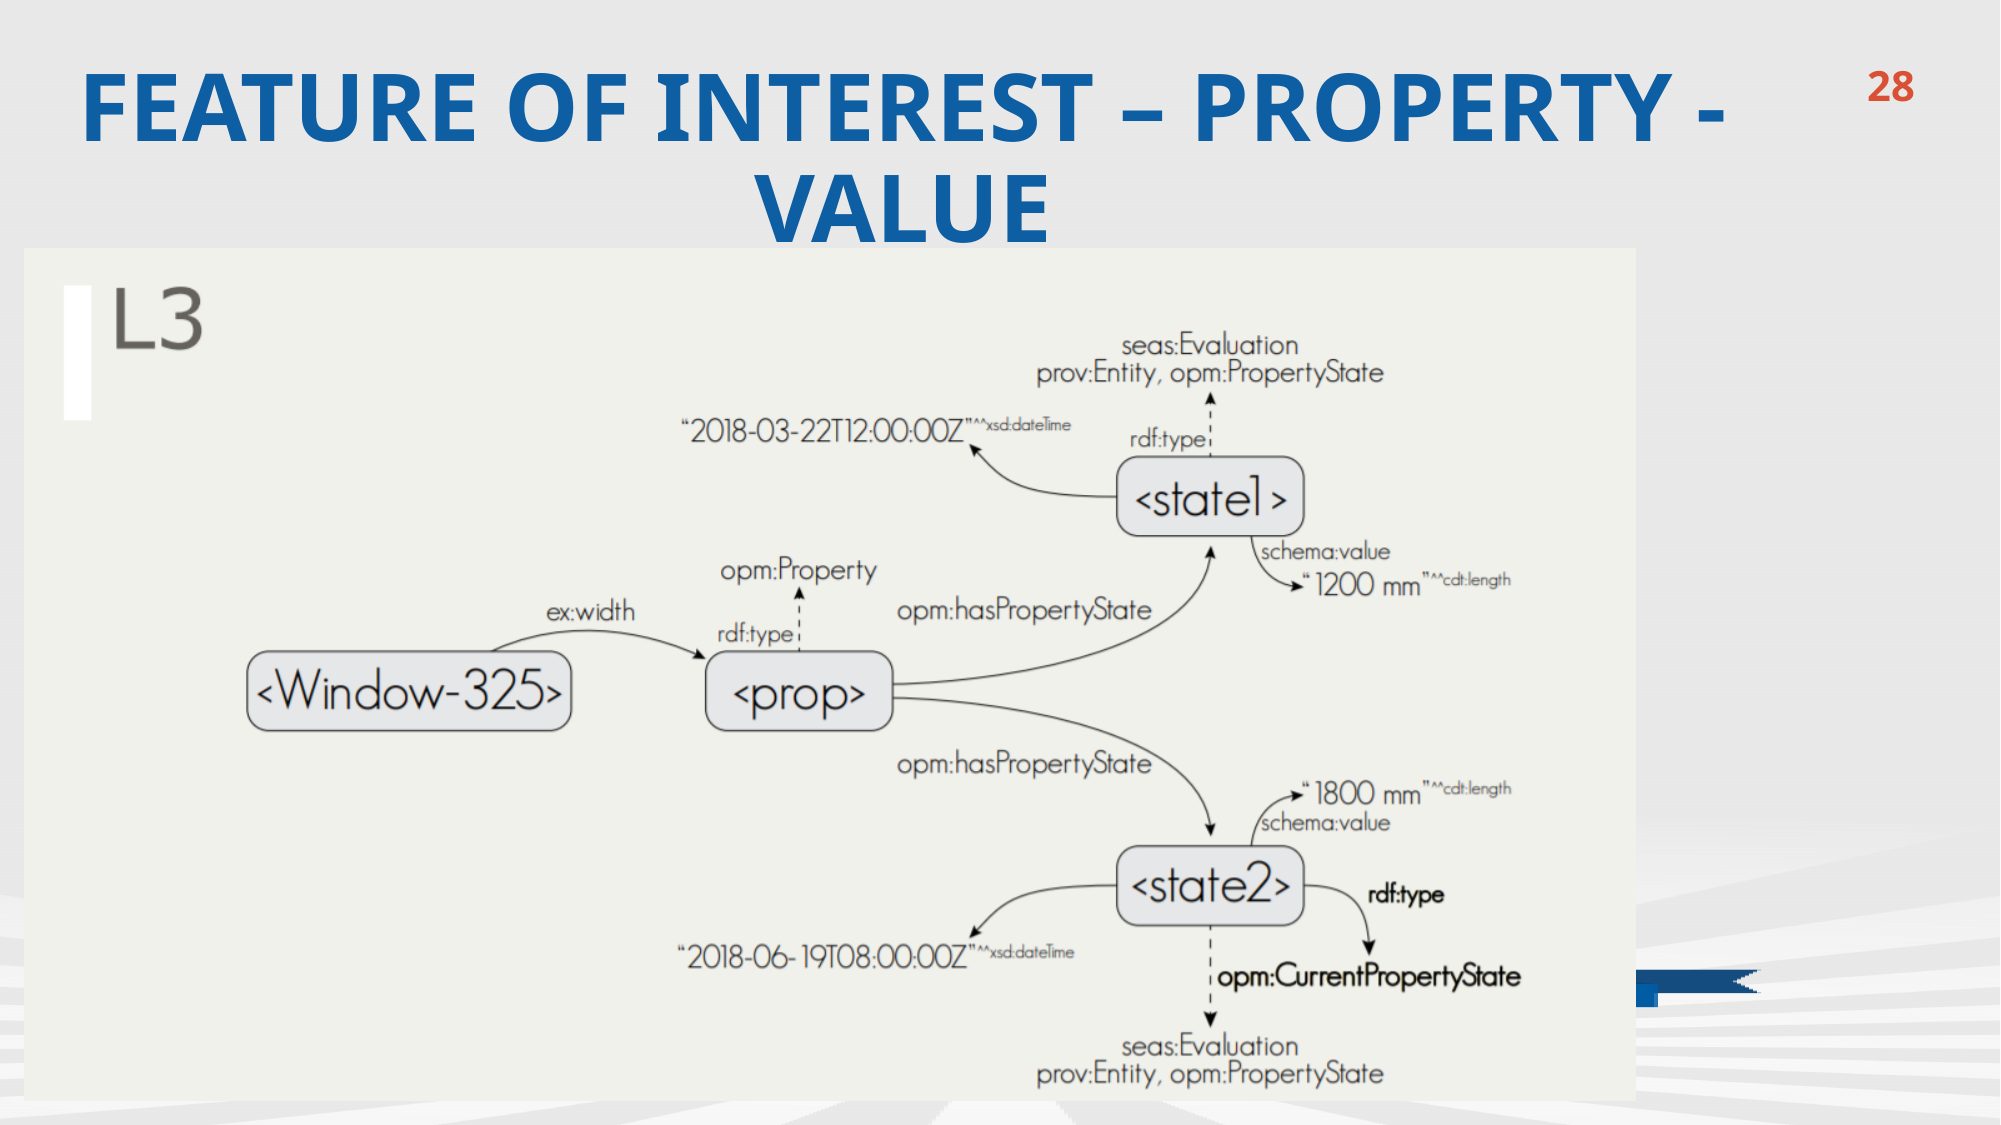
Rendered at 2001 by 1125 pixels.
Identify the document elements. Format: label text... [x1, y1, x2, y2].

picture [0, 0, 2001, 1125]
title FEATURE OF INTEREST – Property - value [40, 52, 1766, 271]
slide_number 28 [1839, 51, 1943, 126]
